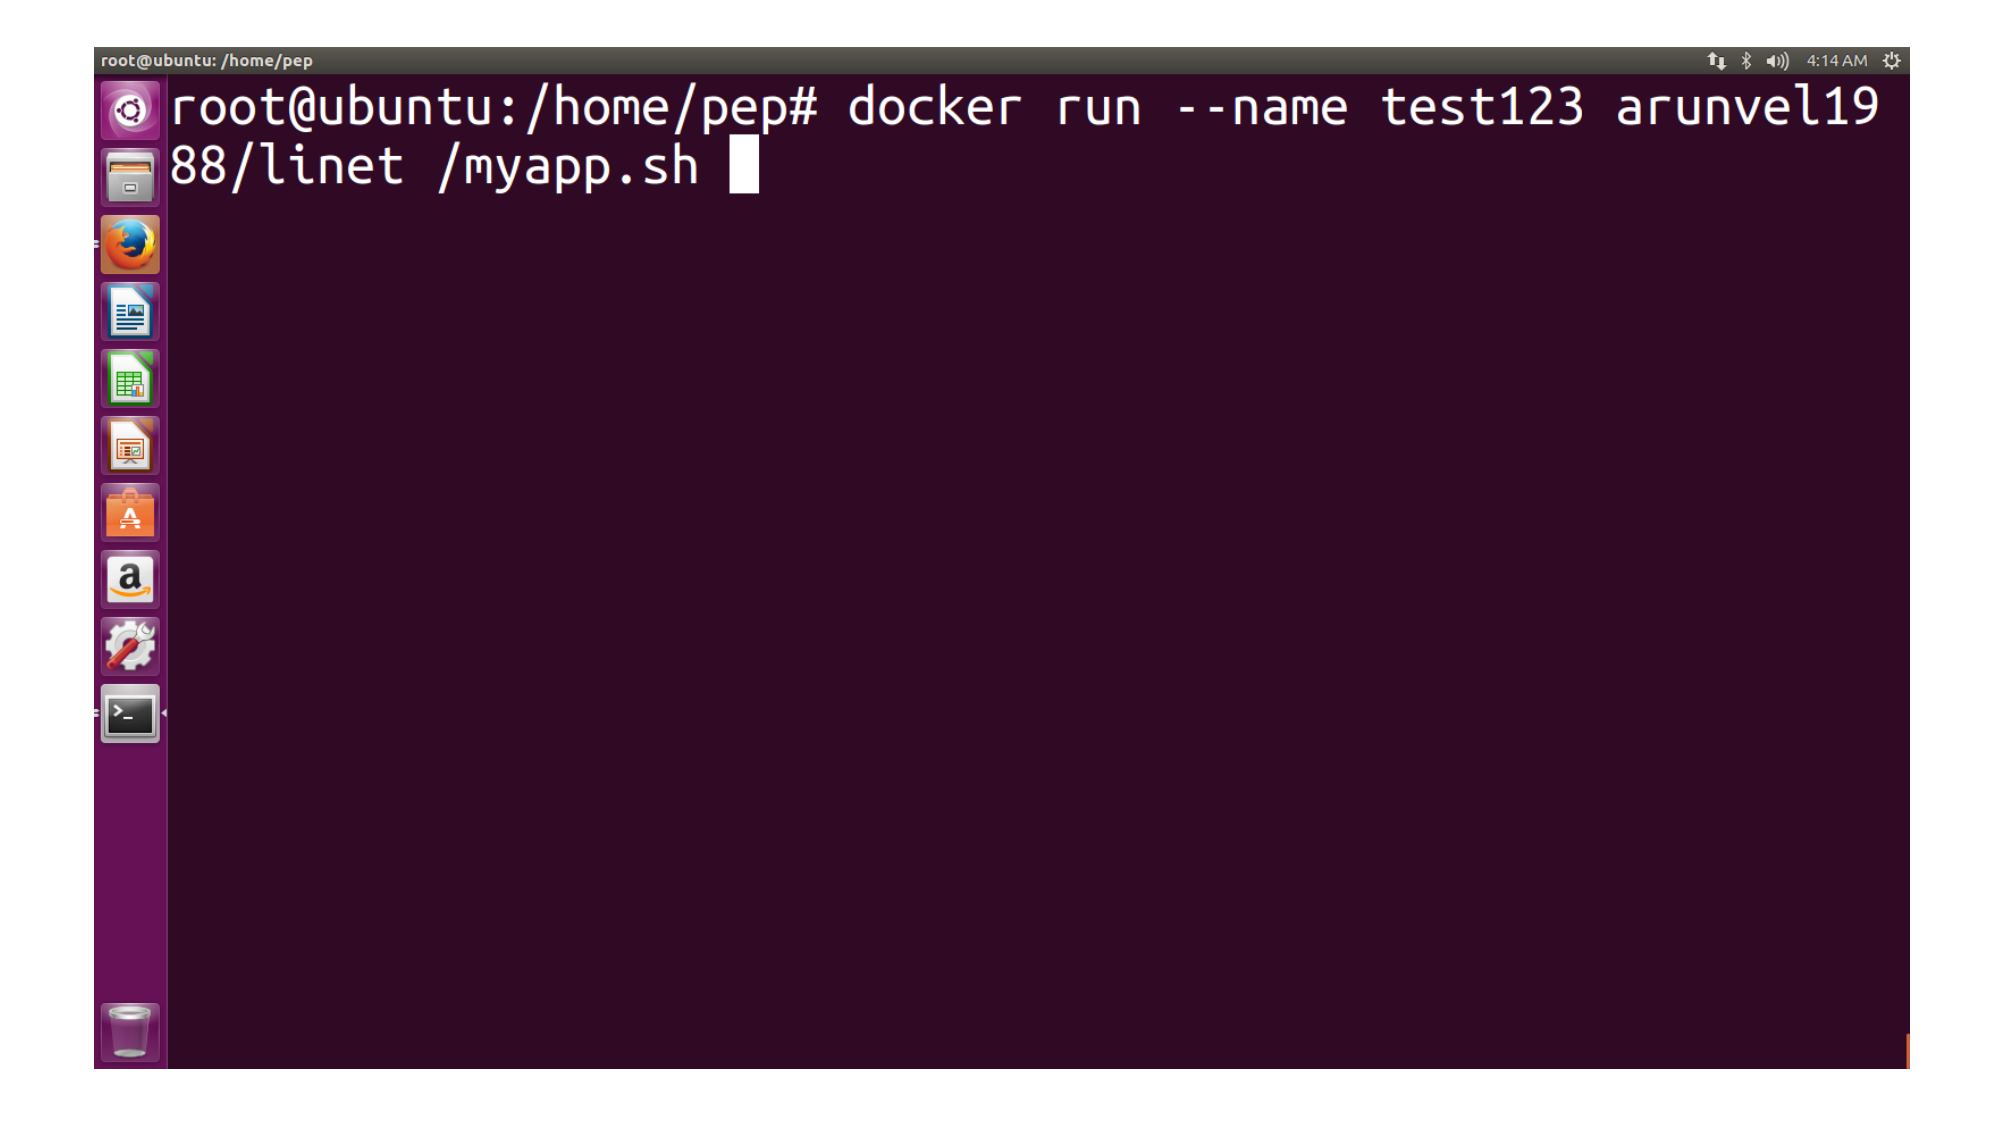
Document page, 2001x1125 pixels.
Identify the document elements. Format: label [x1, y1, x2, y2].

list [94, 47, 1910, 1069]
